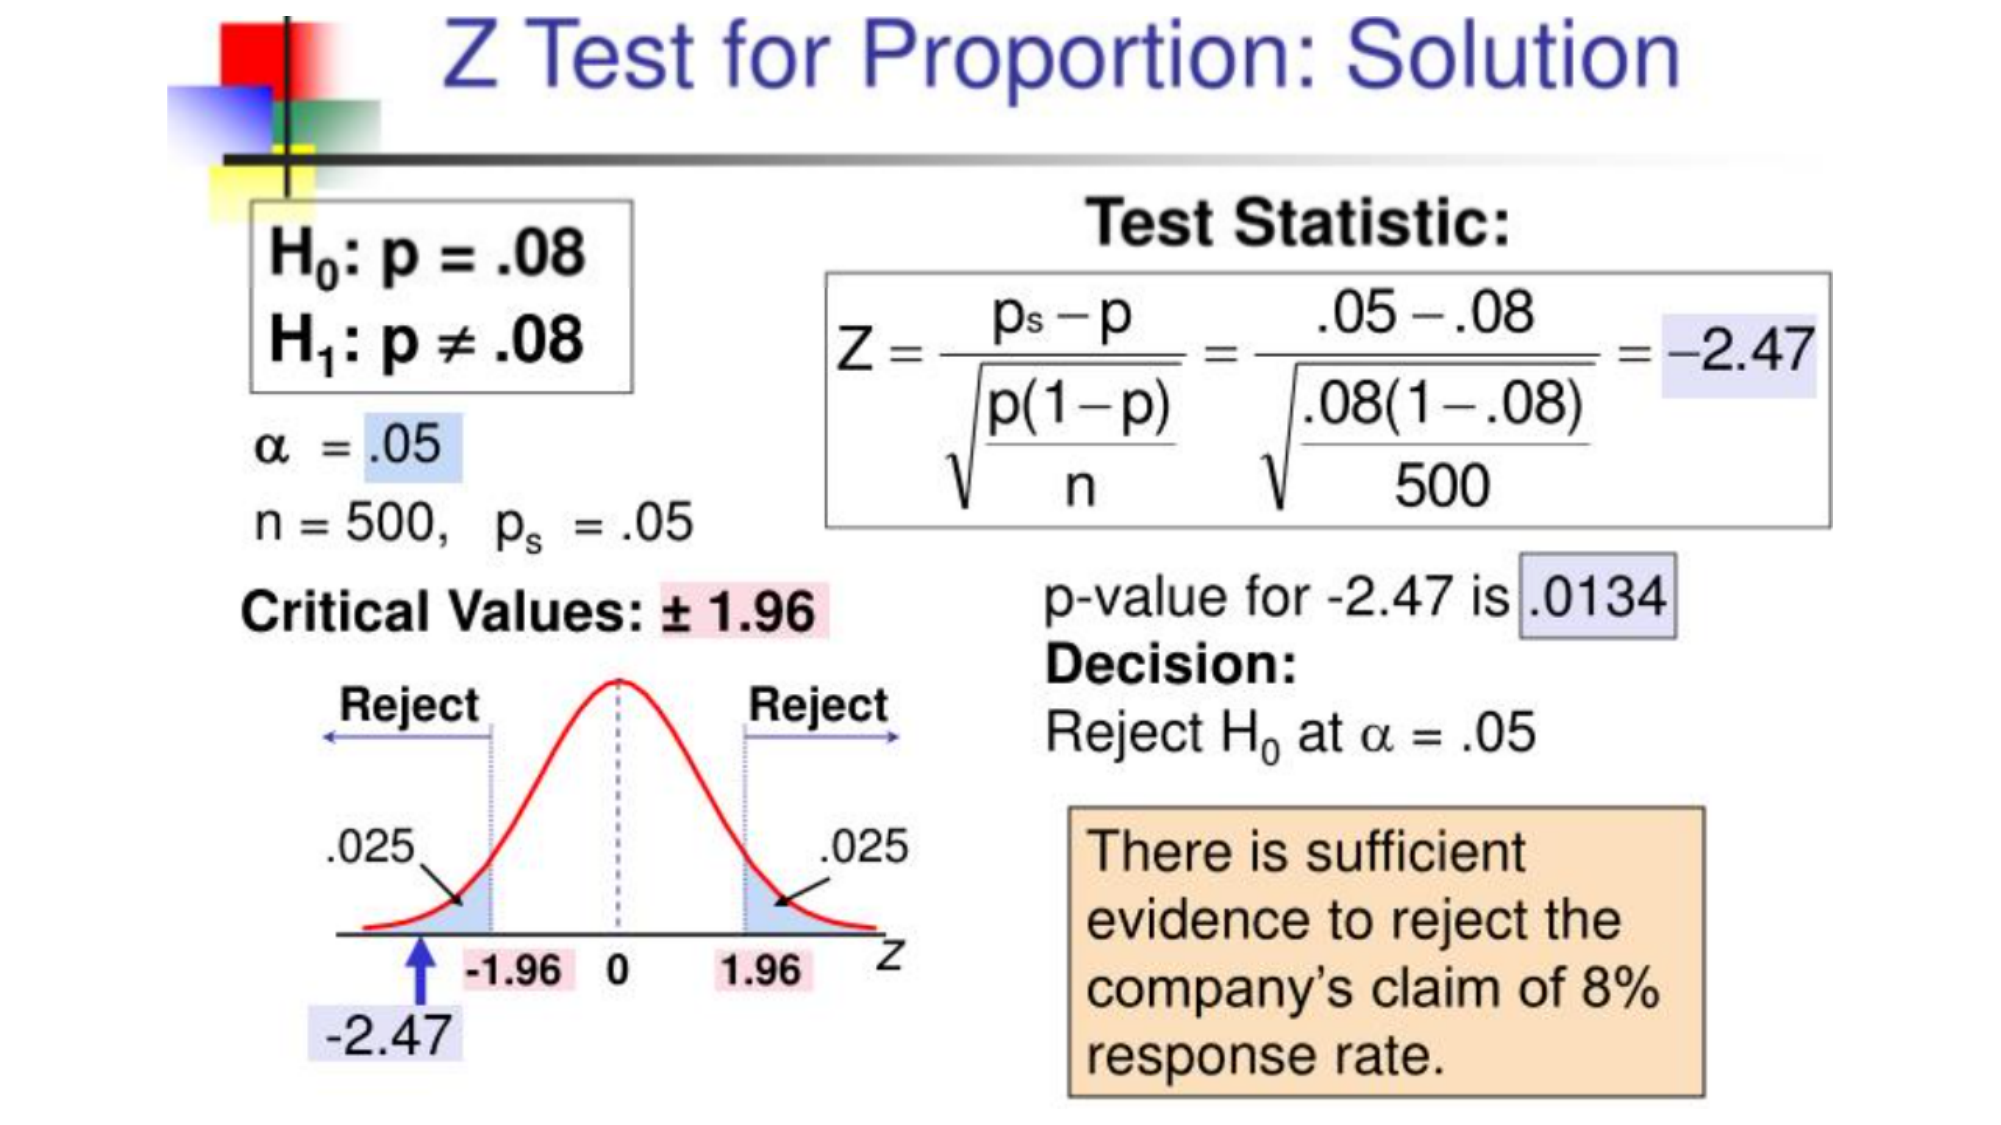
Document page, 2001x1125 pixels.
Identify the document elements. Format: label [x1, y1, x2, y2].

picture [166, 15, 1834, 1110]
